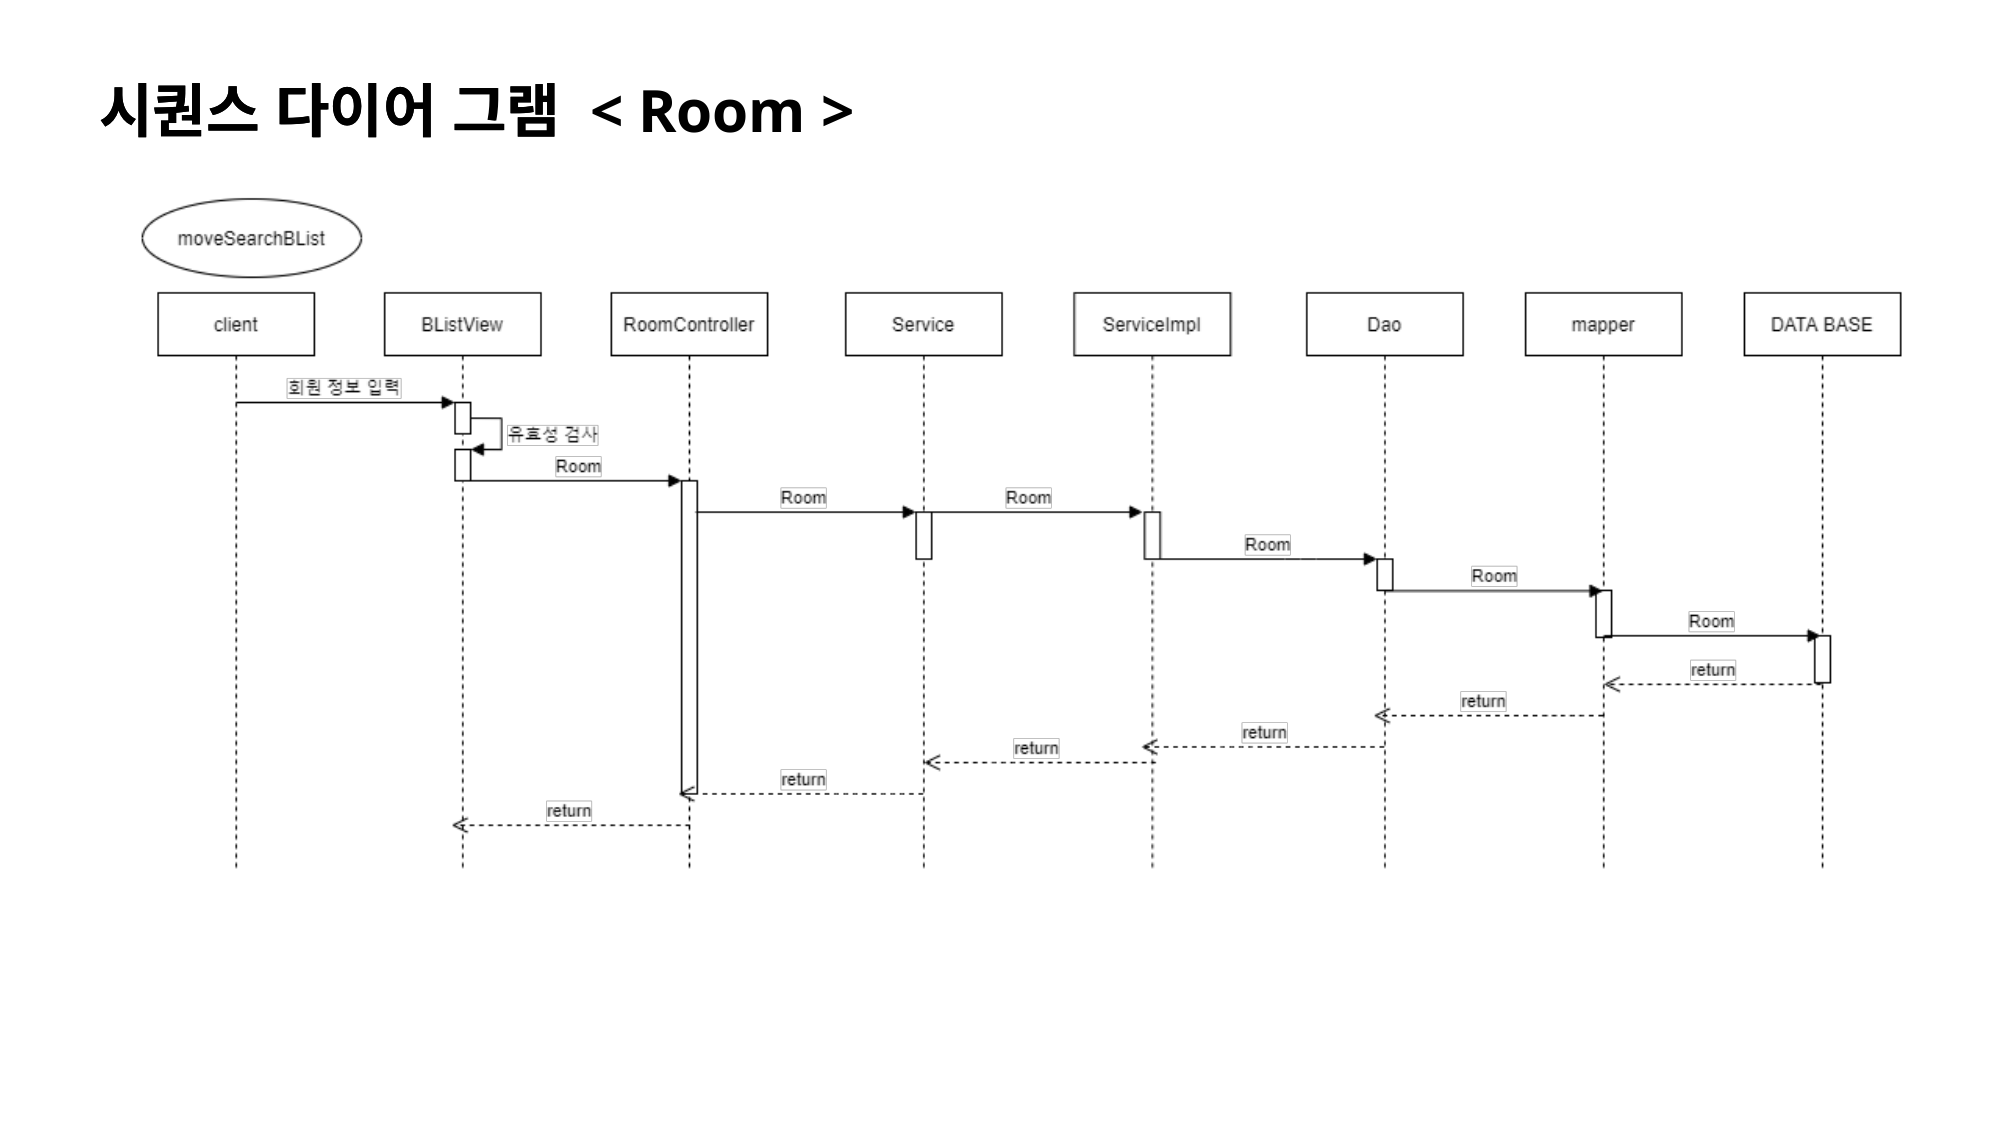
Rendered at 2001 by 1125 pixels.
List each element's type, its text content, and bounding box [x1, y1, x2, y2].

text_box 시퀀스 다이어 그램 < Room > [84, 66, 943, 152]
picture [81, 175, 1919, 950]
